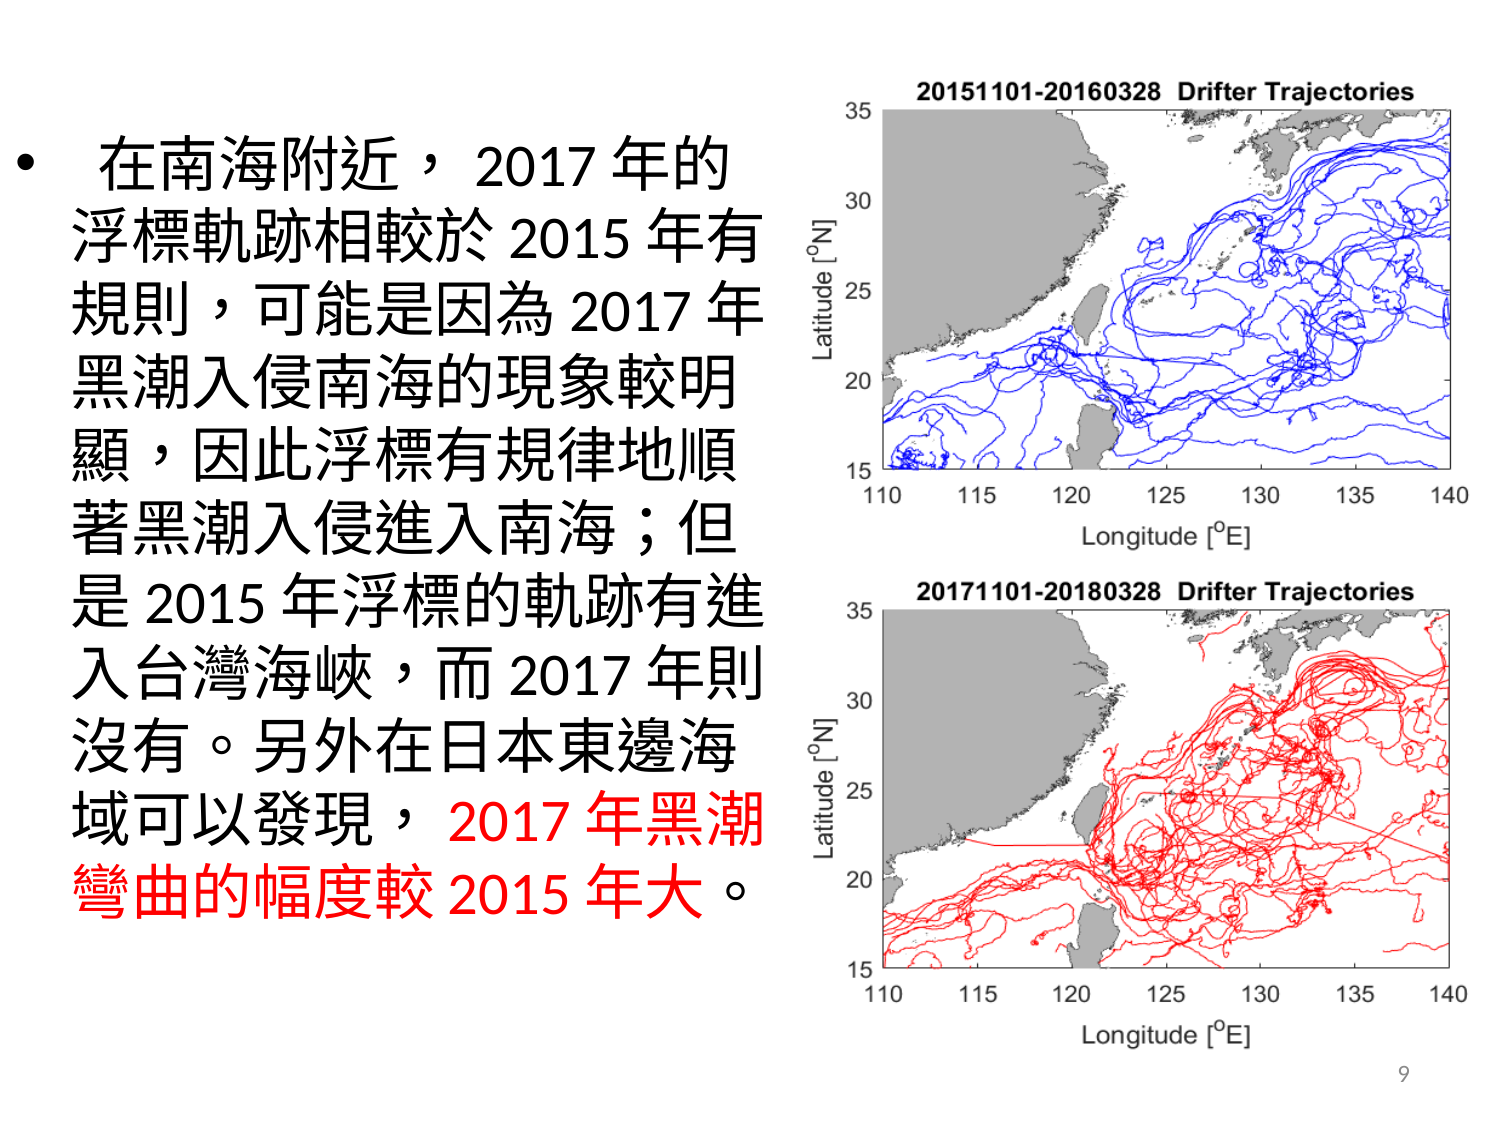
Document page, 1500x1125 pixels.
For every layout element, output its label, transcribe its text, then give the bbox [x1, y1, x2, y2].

slide_number 9 [1074, 1066, 1425, 1103]
list 在南海附近，2017年的浮標軌跡相較於2015年有規則，可能是因為2017年黑潮入侵南海的現象較明顯，因此浮標有規律地順著黑潮入侵進入南海；但是2015年浮標的軌跡有進入台灣海峽，而2017年則沒有。另外在日本東邊海域可以發現，2017年黑潮彎曲的幅度較2015年大。 [0, 117, 786, 1012]
picture [796, 42, 1500, 1059]
